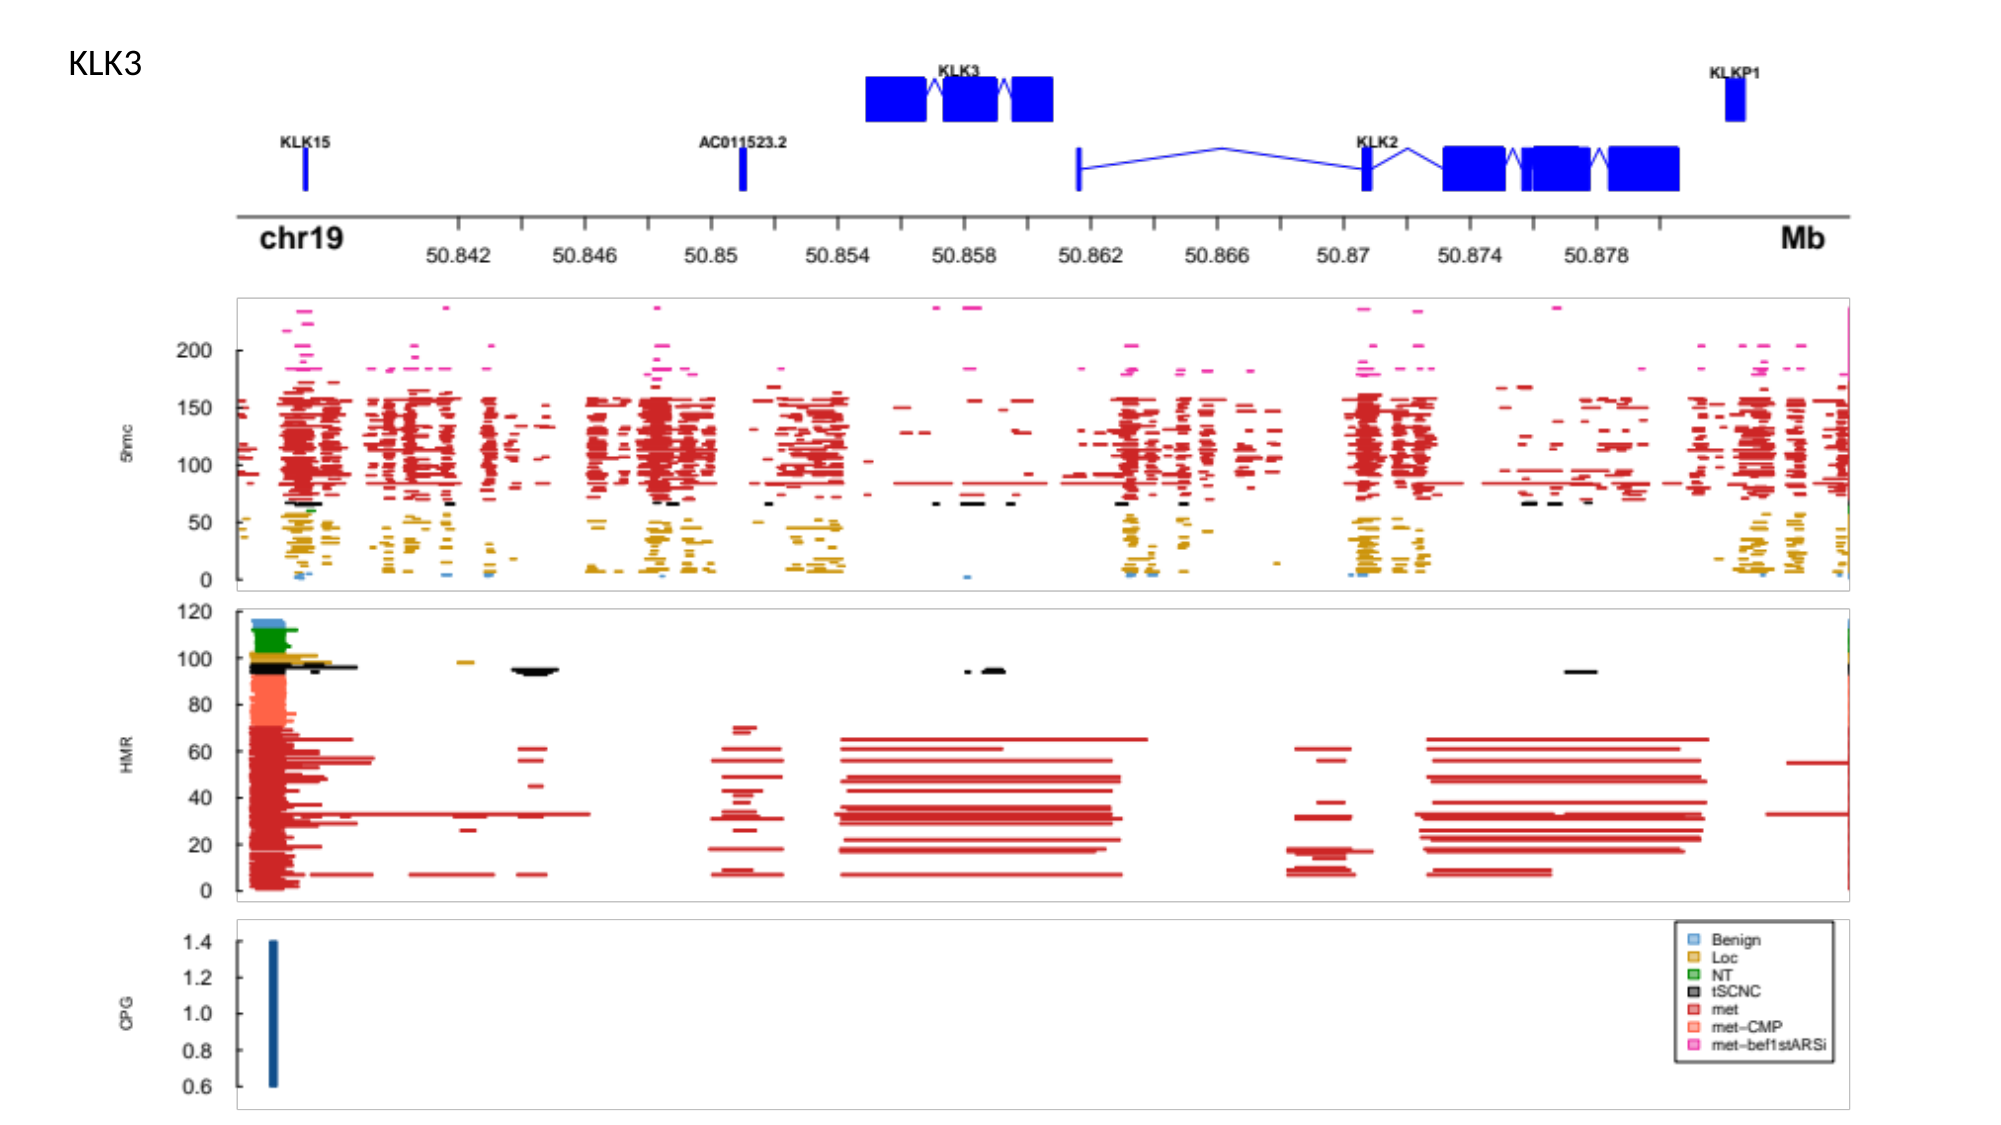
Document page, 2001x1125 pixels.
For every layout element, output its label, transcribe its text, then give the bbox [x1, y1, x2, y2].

picture [105, 30, 1941, 1114]
text_box KLK3 [53, 30, 105, 91]
